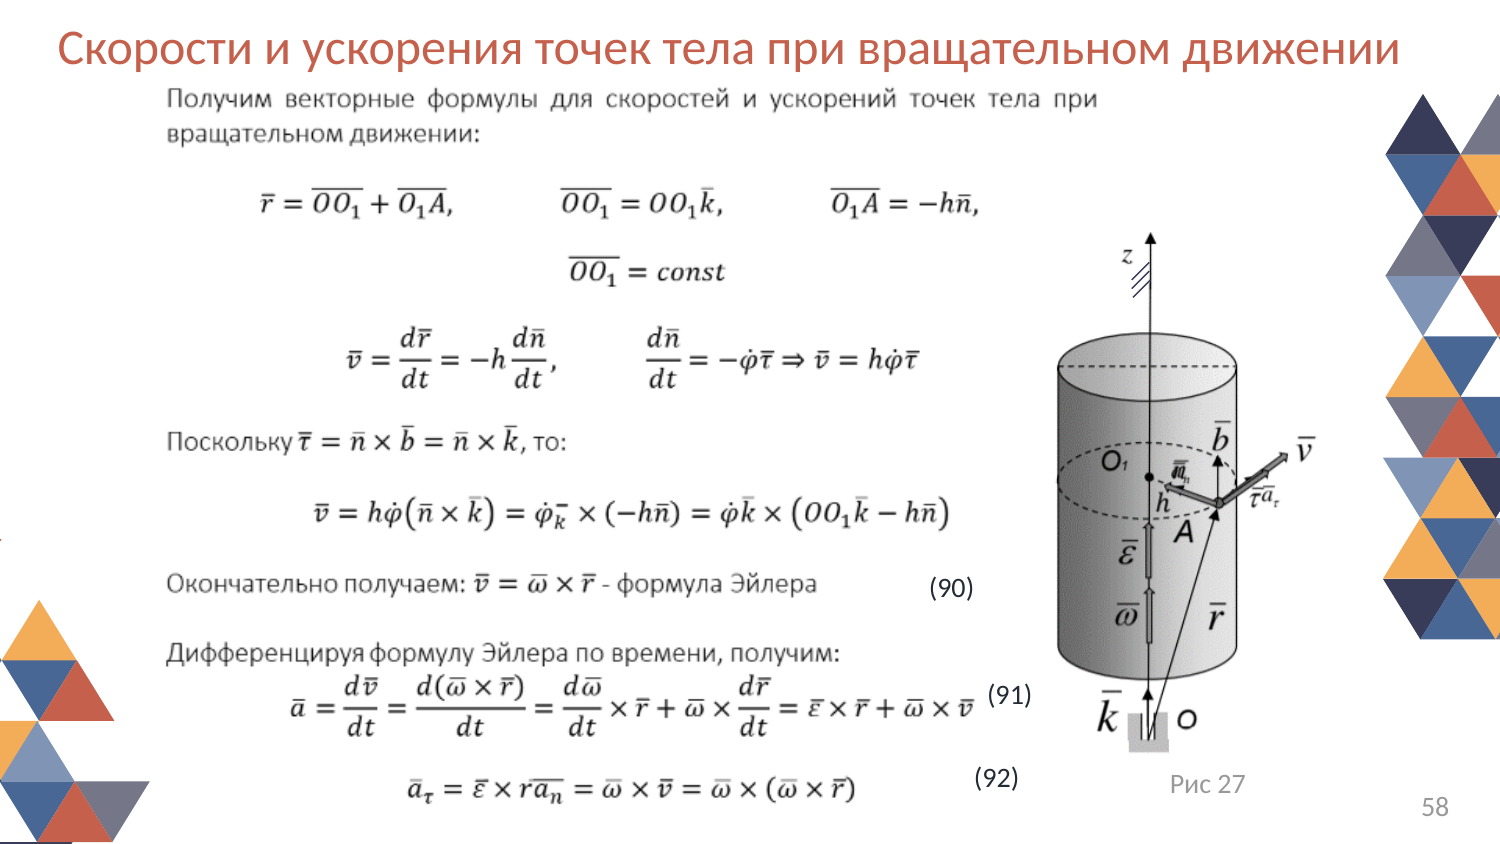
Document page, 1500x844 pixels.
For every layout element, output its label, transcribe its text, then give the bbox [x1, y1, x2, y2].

text_box 58 [1406, 780, 1491, 830]
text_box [1297, 178, 1500, 555]
text_box Рис 27 [1114, 757, 1380, 807]
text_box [1131, 262, 1151, 298]
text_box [0, 563, 236, 844]
text_box Скорости и ускорения точек тела при вращательном движении [42, 6, 1491, 82]
picture [140, 76, 1322, 827]
